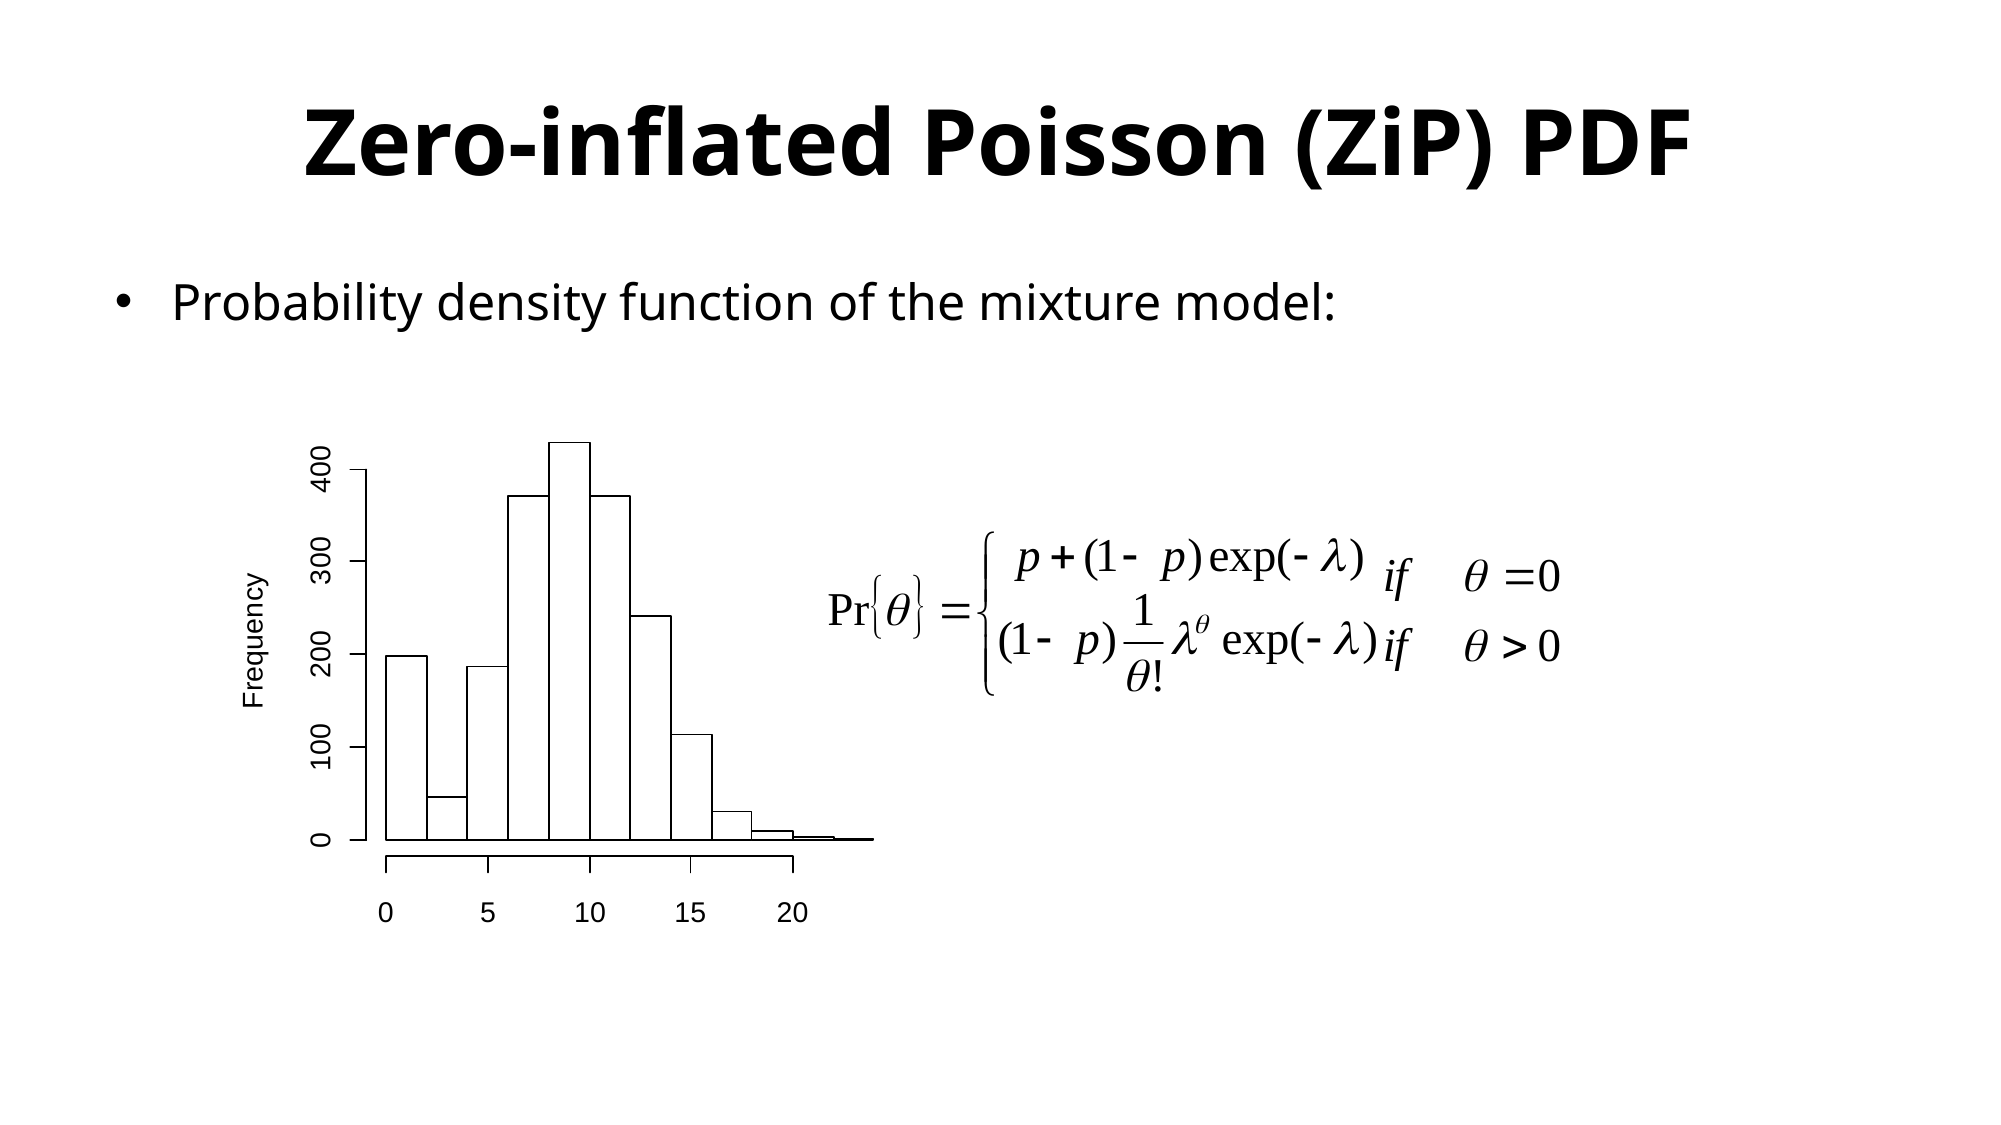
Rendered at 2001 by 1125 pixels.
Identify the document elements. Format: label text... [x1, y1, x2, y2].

title Zero-inflated Poisson (ZiP) PDF [99, 45, 1900, 233]
list Probability density function of the mixture model: [99, 262, 1900, 1005]
picture [225, 381, 884, 947]
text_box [888, 523, 1571, 705]
